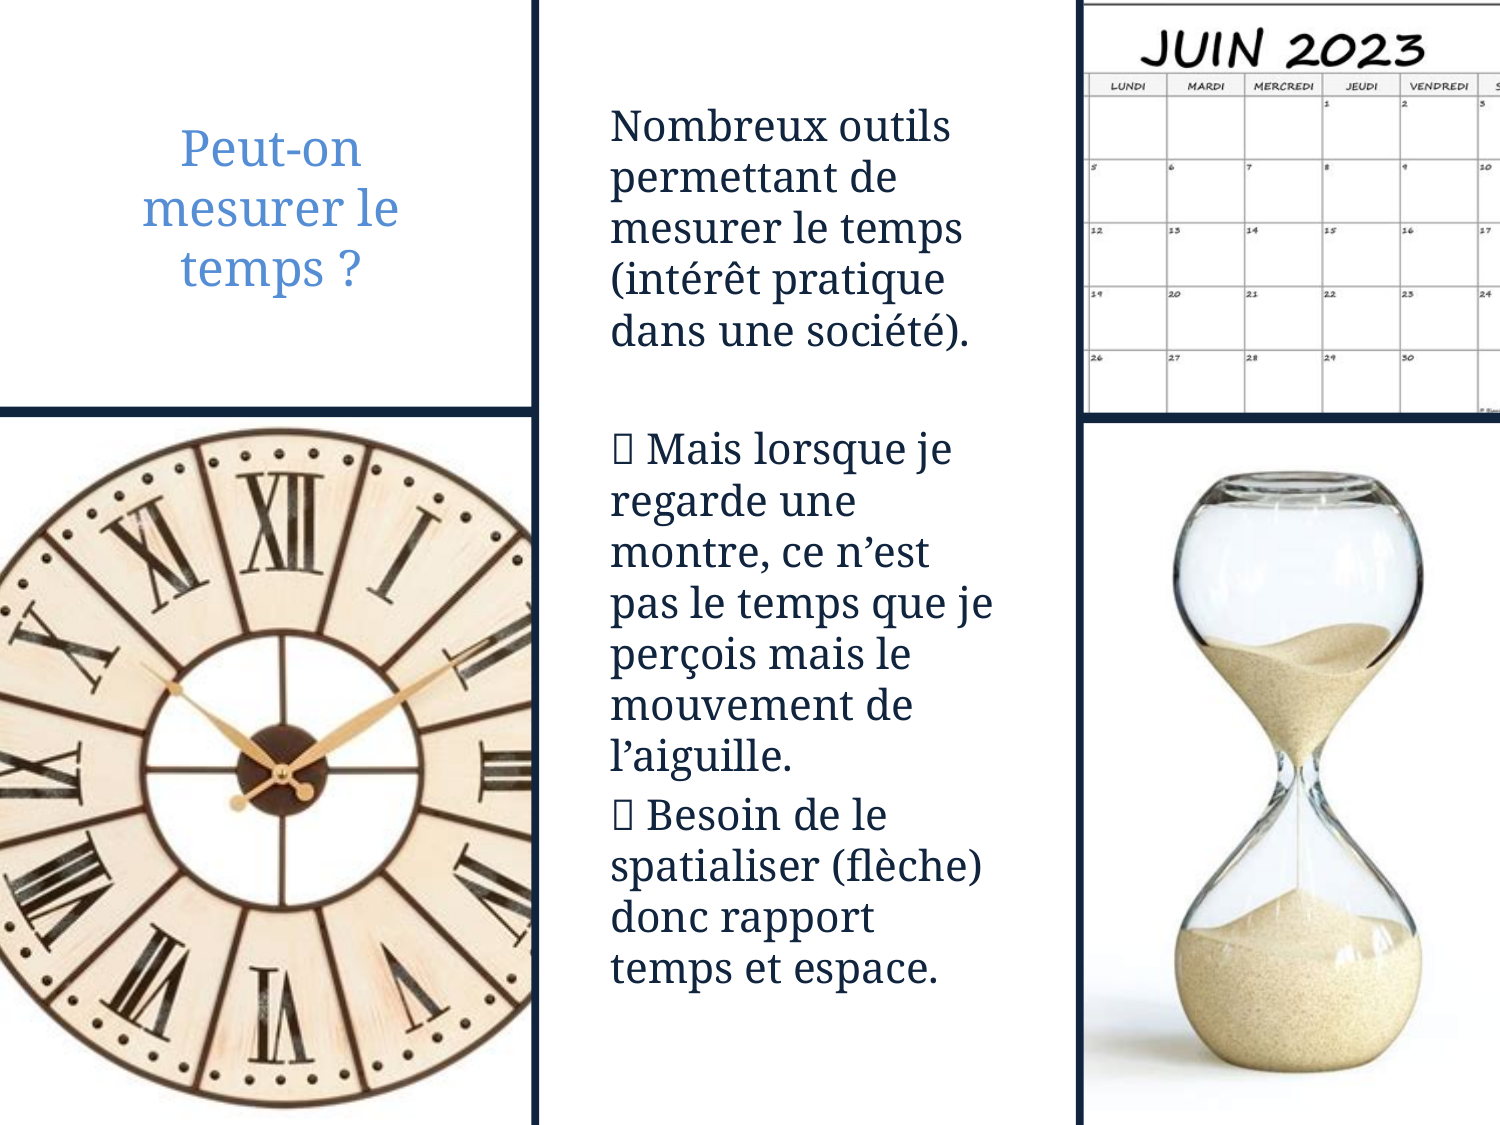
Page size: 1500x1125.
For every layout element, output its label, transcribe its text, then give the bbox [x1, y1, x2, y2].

title Peut-on mesurer le temps ? [67, 67, 476, 347]
text_box [0, 405, 541, 413]
picture [0, 411, 540, 1125]
text_box [529, 0, 541, 405]
list Nombreux outils permettant de mesurer le temps (intérêt pratique dans une société).  Mais lorsque je regarde une montre, ce n’est pas le temps que je perçois mais le mouvement de l’aiguille.  Besoin de le spatialiser (flèche) donc rapport temps et espace. [595, 90, 1021, 1002]
text_box [0, 0, 529, 405]
text_box [541, 0, 1074, 1125]
text_box [1074, 0, 1081, 423]
picture [1079, 0, 1500, 1125]
